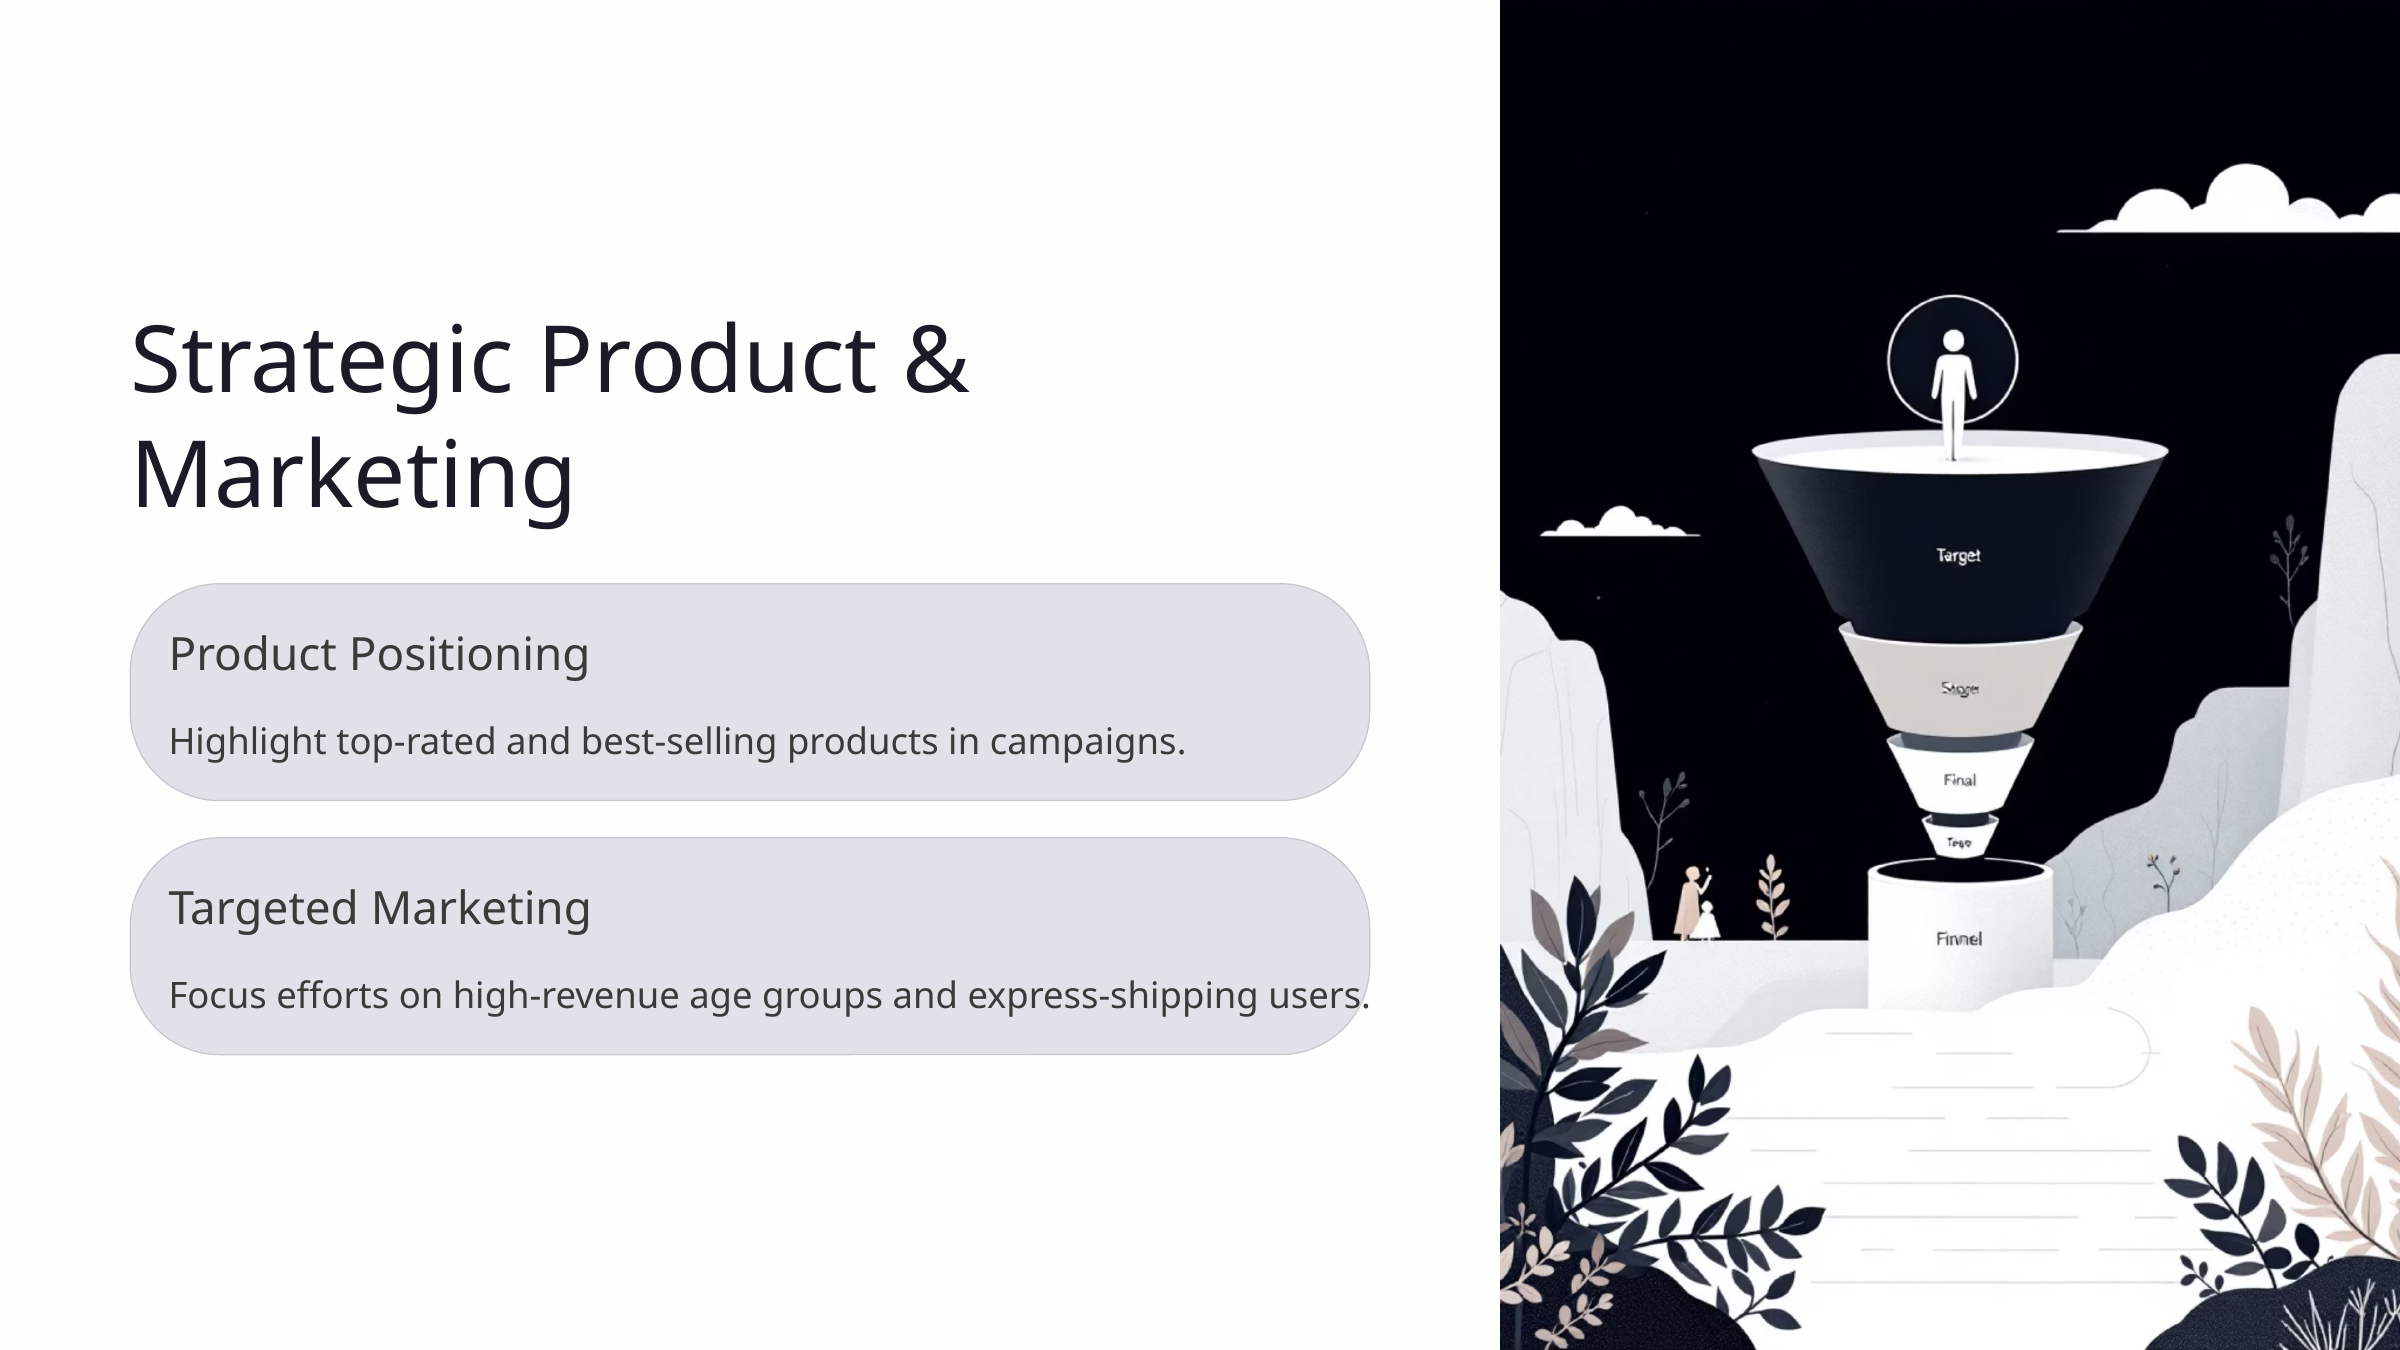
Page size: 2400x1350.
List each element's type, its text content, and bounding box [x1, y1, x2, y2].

text_box Strategic Product & Marketing [130, 295, 1370, 528]
text_box [130, 837, 1370, 1055]
picture [1499, 0, 2400, 1350]
text_box Product Positioning [168, 622, 634, 681]
text_box Highlight top-rated and best-selling products in campaigns. [168, 702, 1332, 762]
text_box Targeted Marketing [168, 876, 634, 935]
text_box [130, 583, 1370, 801]
text_box Focus efforts on high-revenue age groups and express-shipping users. [168, 956, 1332, 1017]
